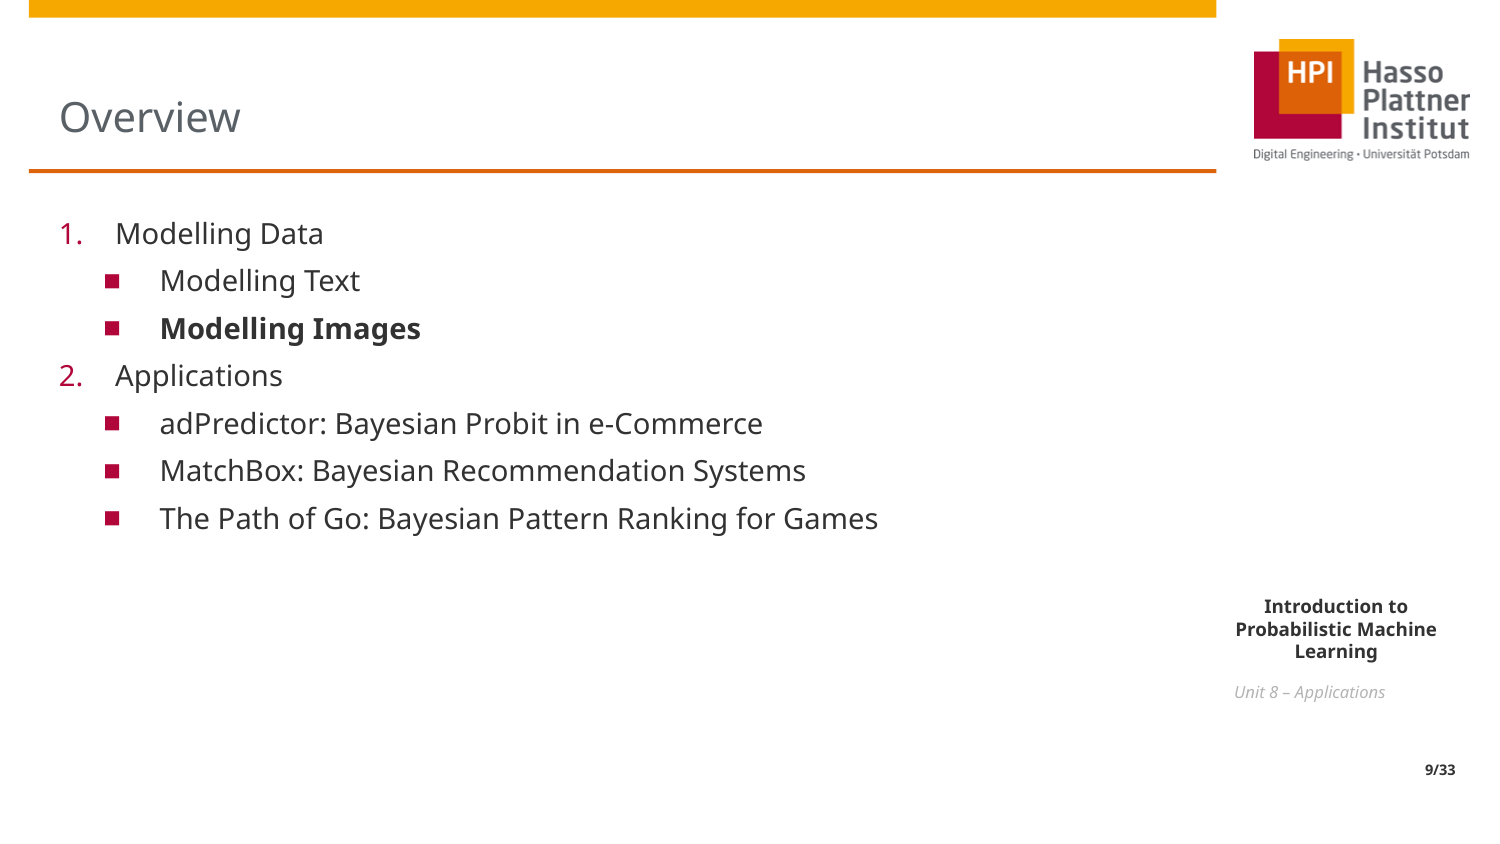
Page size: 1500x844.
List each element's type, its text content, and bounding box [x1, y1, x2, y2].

list Modelling Data Modelling Text Modelling Images Applications adPredictor: Bayesian Probit in e-Commerce MatchBox: Bayesian Recommendation Systems The Path of Go: Bayesian Pattern Ranking for Games [58, 203, 1187, 788]
picture [1254, 39, 1470, 161]
title Overview [58, 17, 1187, 170]
